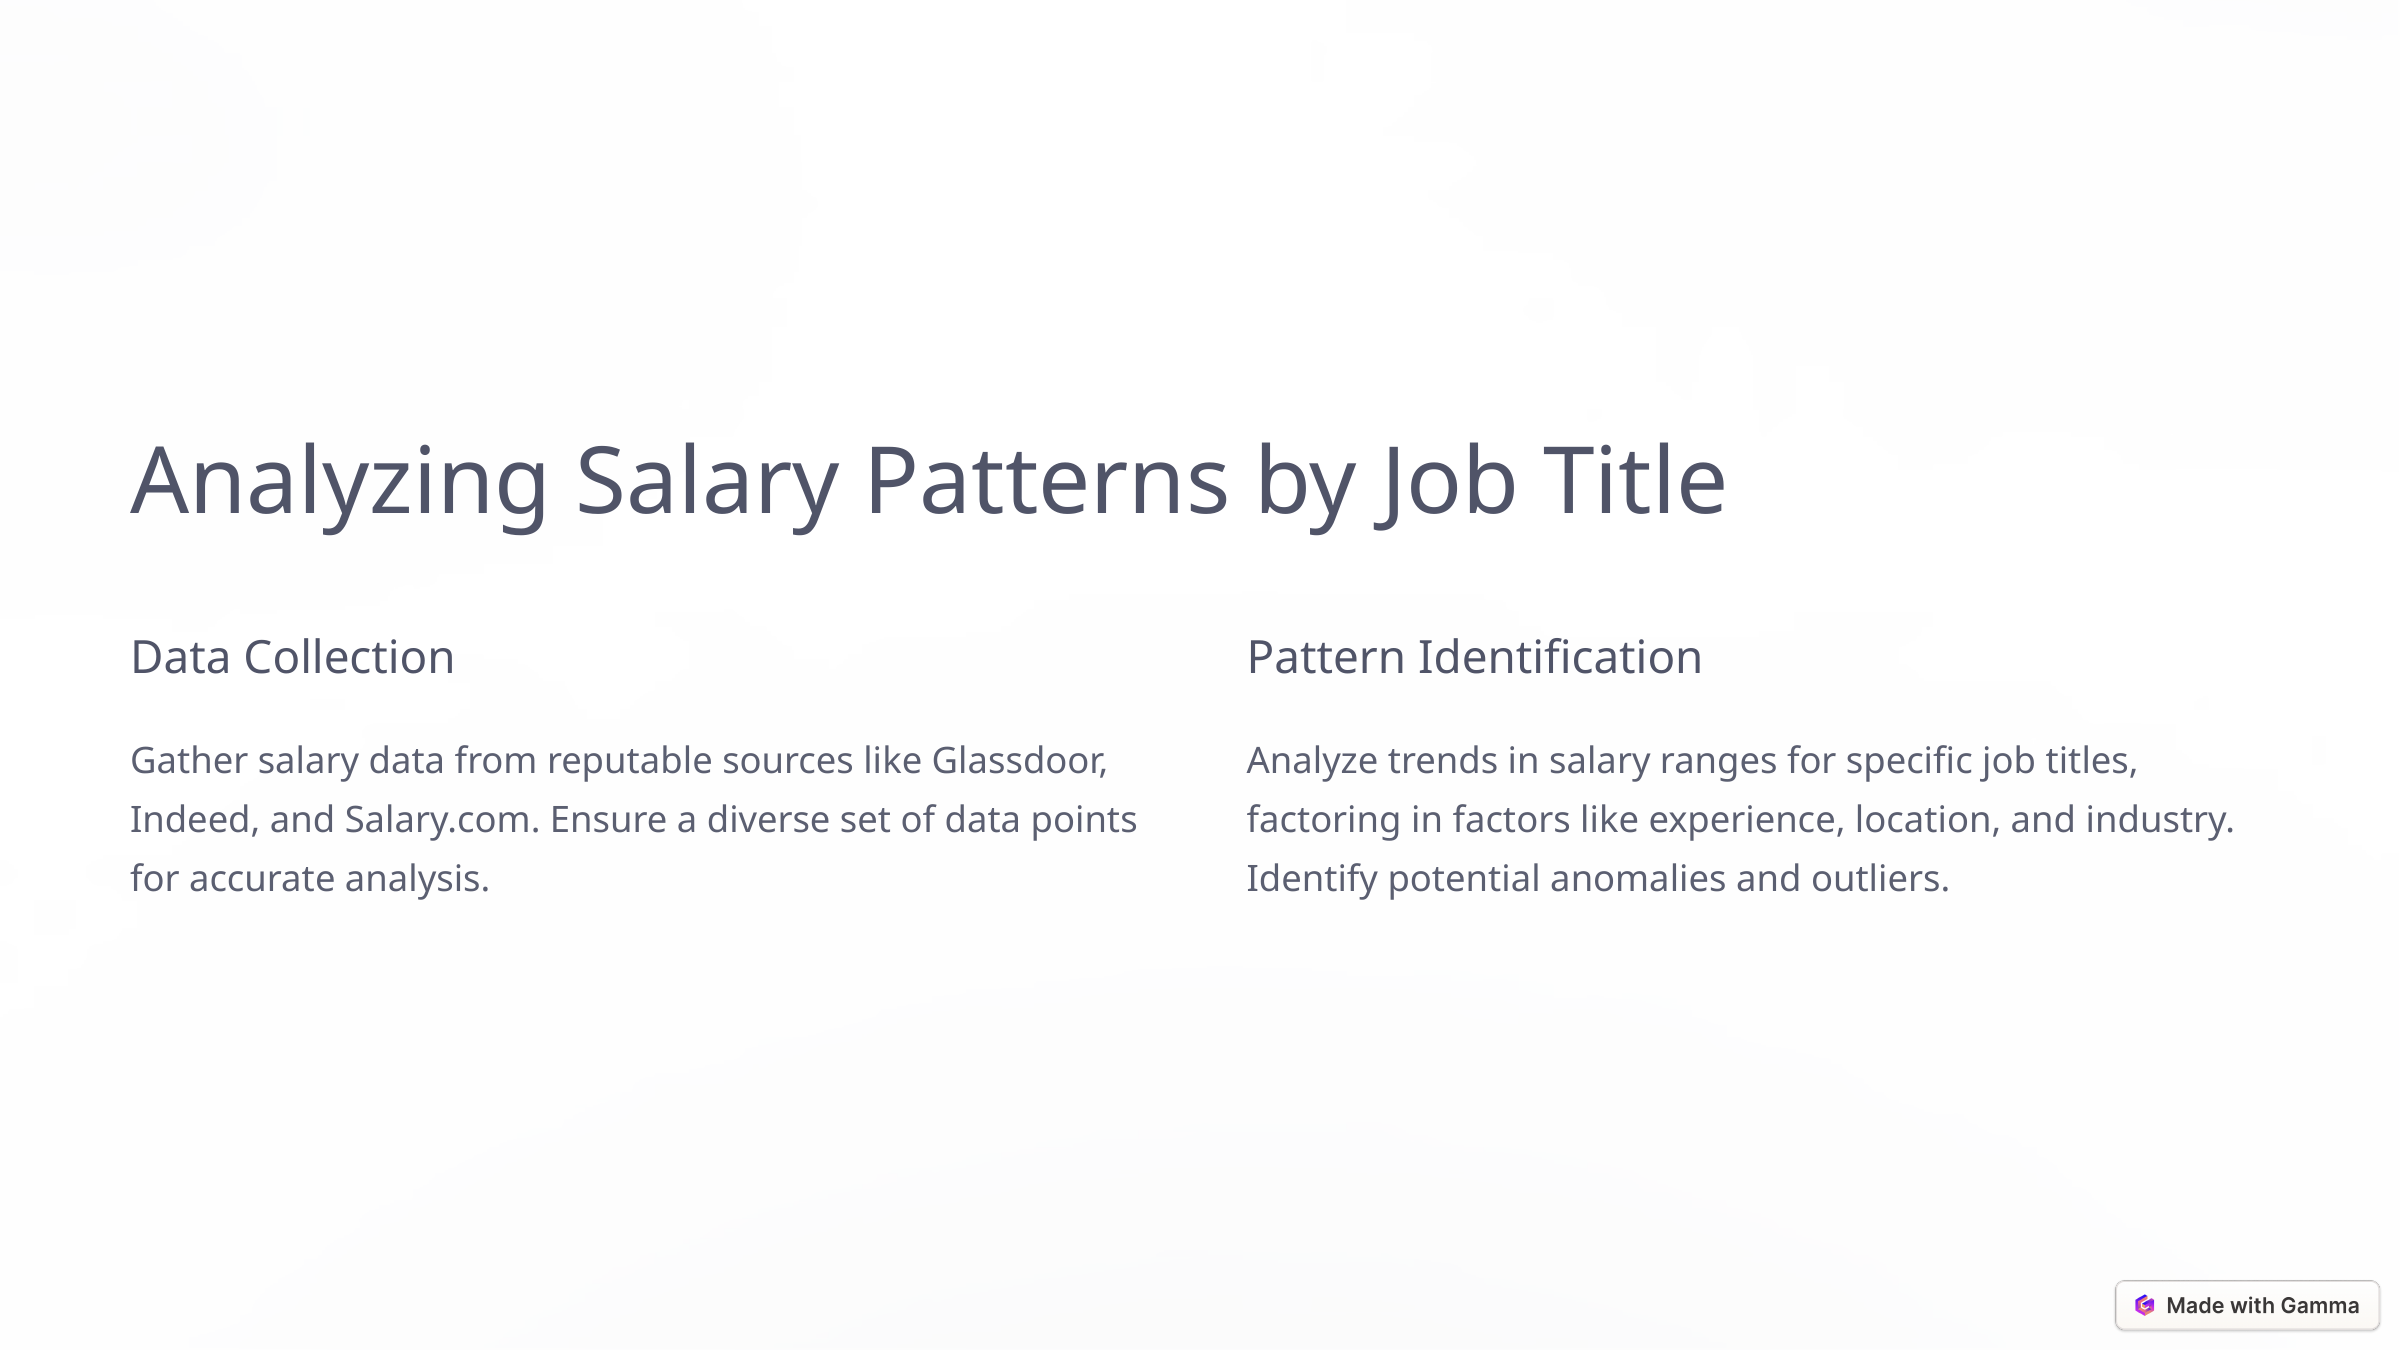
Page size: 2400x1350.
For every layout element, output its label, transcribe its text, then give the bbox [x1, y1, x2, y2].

text_box Analyzing Salary Patterns by Job Title [130, 416, 1764, 533]
text_box Data Collection [130, 625, 596, 684]
text_box Pattern Identification [1246, 625, 1712, 684]
text_box Analyze trends in salary ranges for specific job titles, factoring in factors like experience, location, and industry. Identify potential anomalies and outliers. [1246, 721, 2271, 900]
text_box Gather salary data from reputable sources like Glassdoor, Indeed, and Salary.com. Ensure a diverse set of data points for accurate analysis. [130, 721, 1155, 900]
picture [2106, 1271, 2389, 1339]
